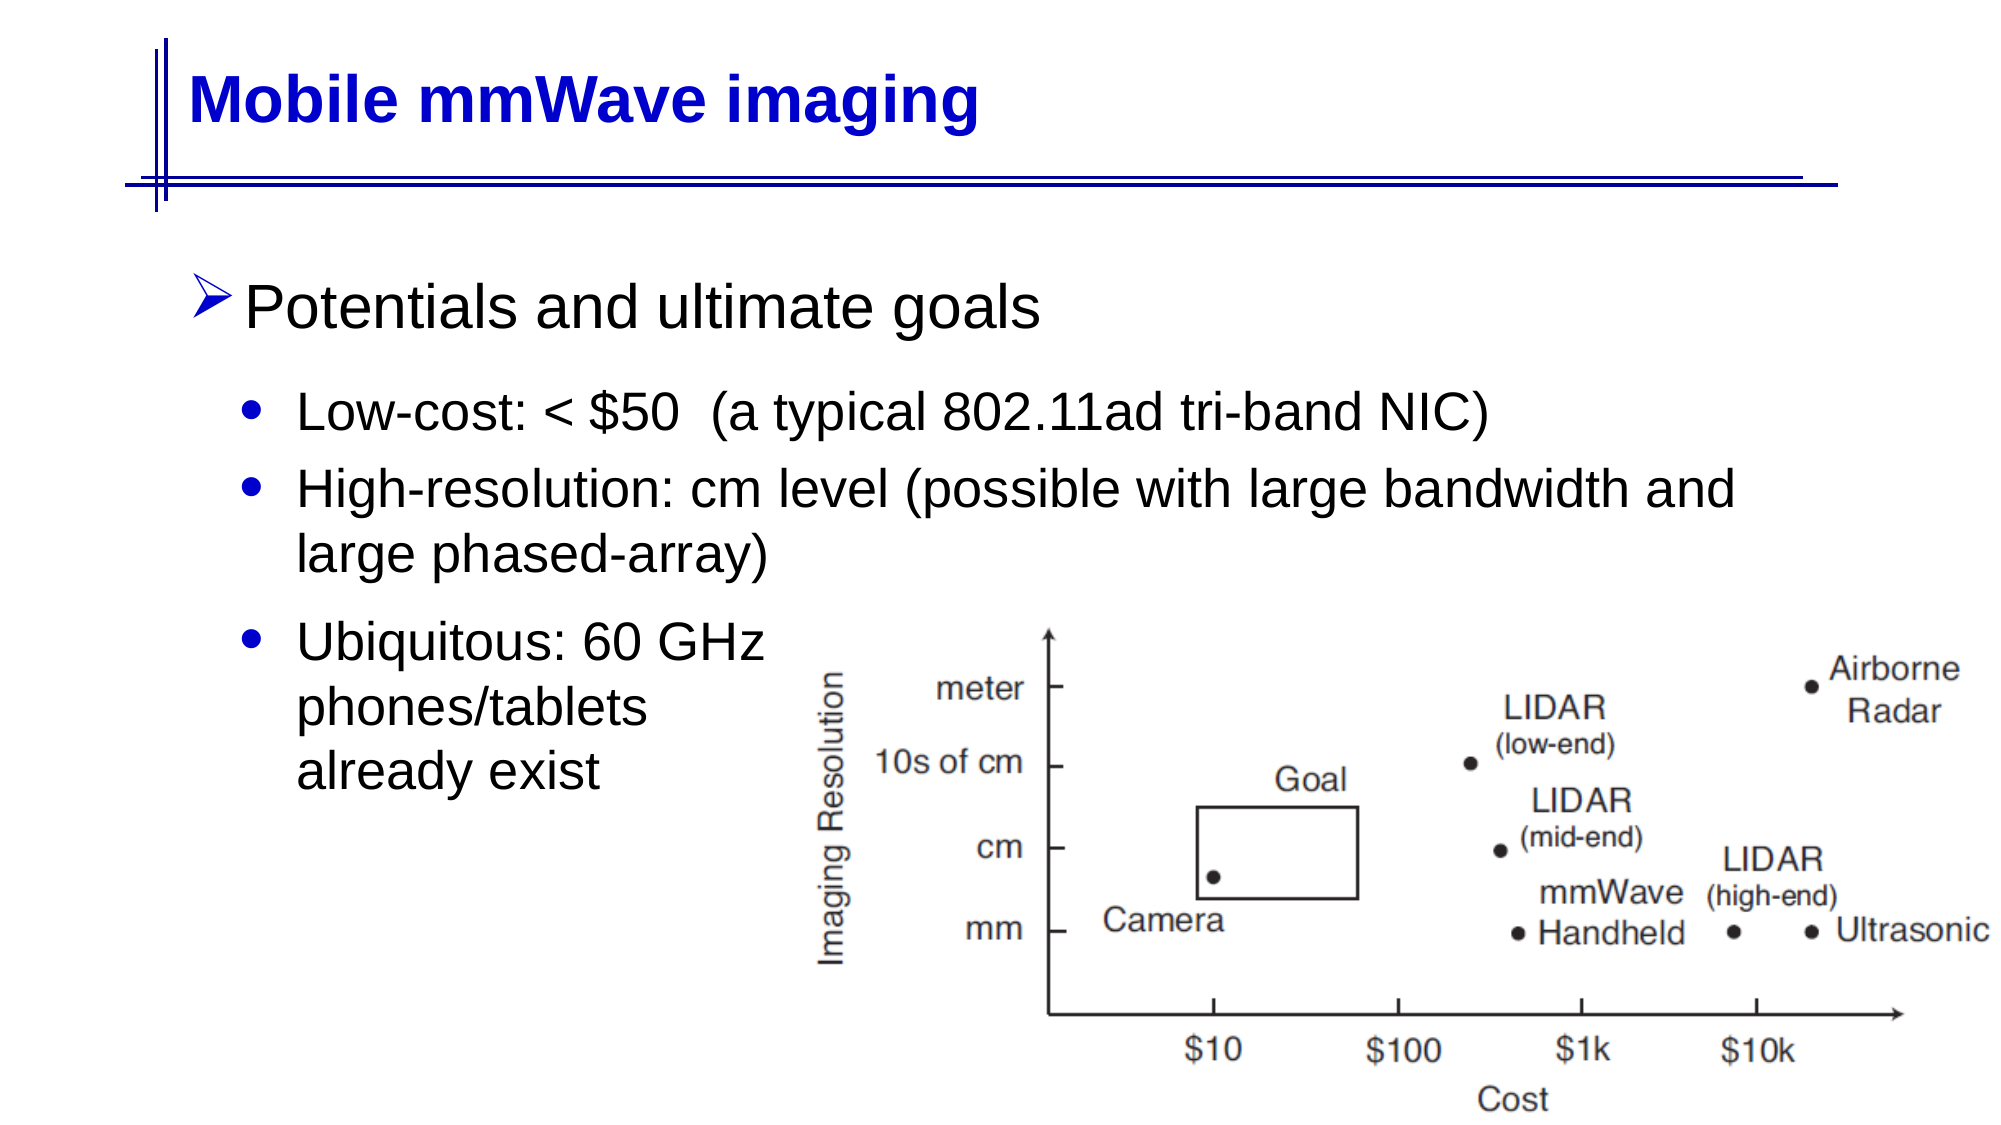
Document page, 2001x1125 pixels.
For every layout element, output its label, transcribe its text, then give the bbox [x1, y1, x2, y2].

text_box Potentials and ultimate goals [173, 259, 1775, 349]
text_box Ubiquitous: 60 GHz phones/tablets already exist [225, 598, 800, 809]
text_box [815, 615, 1997, 1120]
text_box High-resolution: cm level (possible with large bandwidth and large phased-array) [225, 446, 1839, 591]
text_box Low-cost: < $50 (a typical 802.11ad tri-band NIC) [225, 369, 1839, 446]
title Mobile mmWave imaging [173, 7, 2000, 196]
